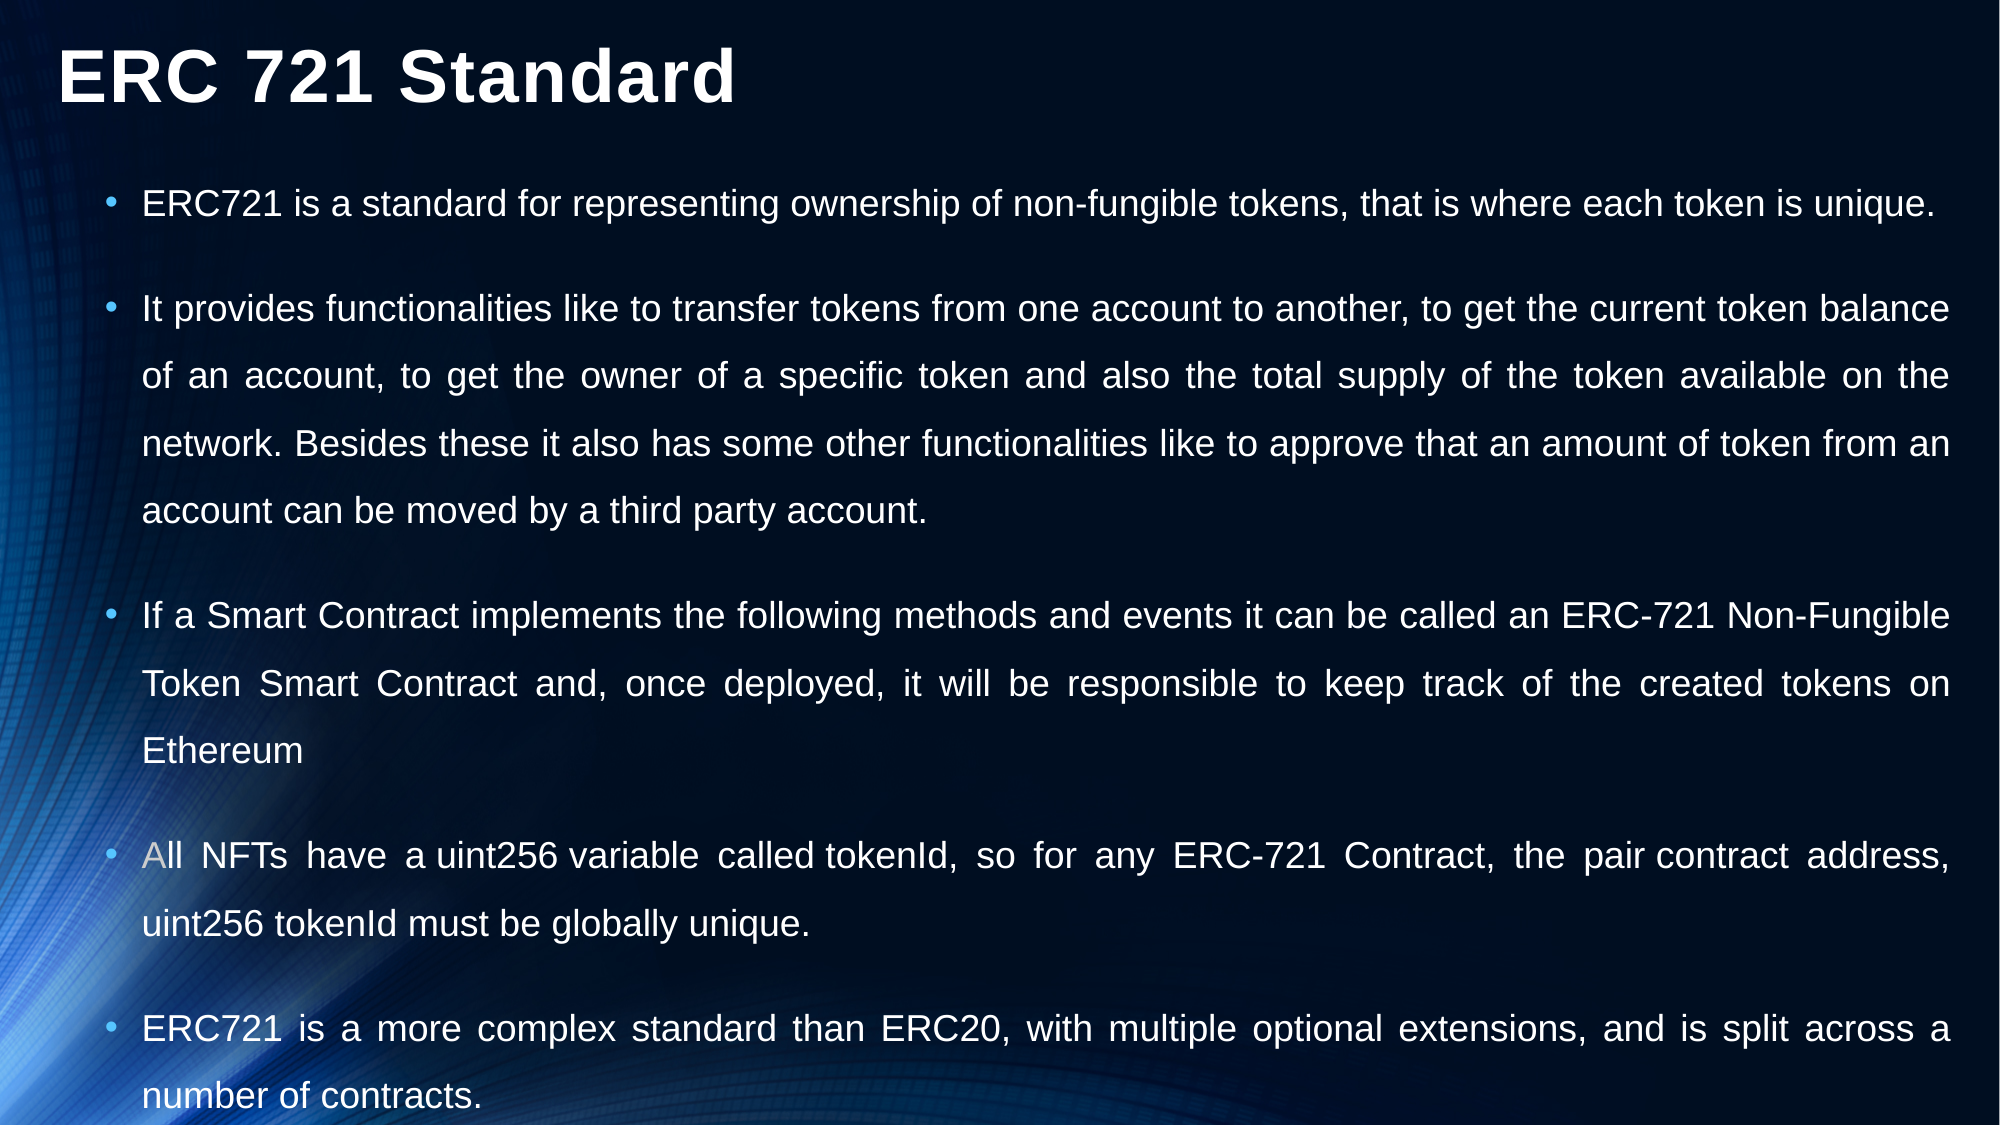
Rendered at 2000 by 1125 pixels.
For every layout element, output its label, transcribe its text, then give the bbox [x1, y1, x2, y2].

text_box ERC 721 Standard [42, 30, 811, 138]
text_box ERC721 is a standard for representing ownership of non-fungible tokens, that is where each token is unique. It provides functionalities like to transfer tokens from one account to another, to get the current token balance of an account, to get the owner of a specific token and also the total supply of the token available on the network. Besides these it also has some other functionalities like to approve that an amount of token from an account can be moved by a third party account. If a Smart Contract implements the following methods and events it can be called an ERC-721 Non-Fungible Token Smart Contract and, once deployed, it will be responsible to keep track of the created tokens on Ethereum All NFTs have a uint256 variable called tokenId, so for any ERC-721 Contract, the pair contract address, uint256 tokenId must be globally unique. ERC721 is a more complex standard than ERC20, with multiple optional extensions, and is split across a number of contracts. [90, 148, 1966, 1114]
picture [0, 0, 2000, 1125]
